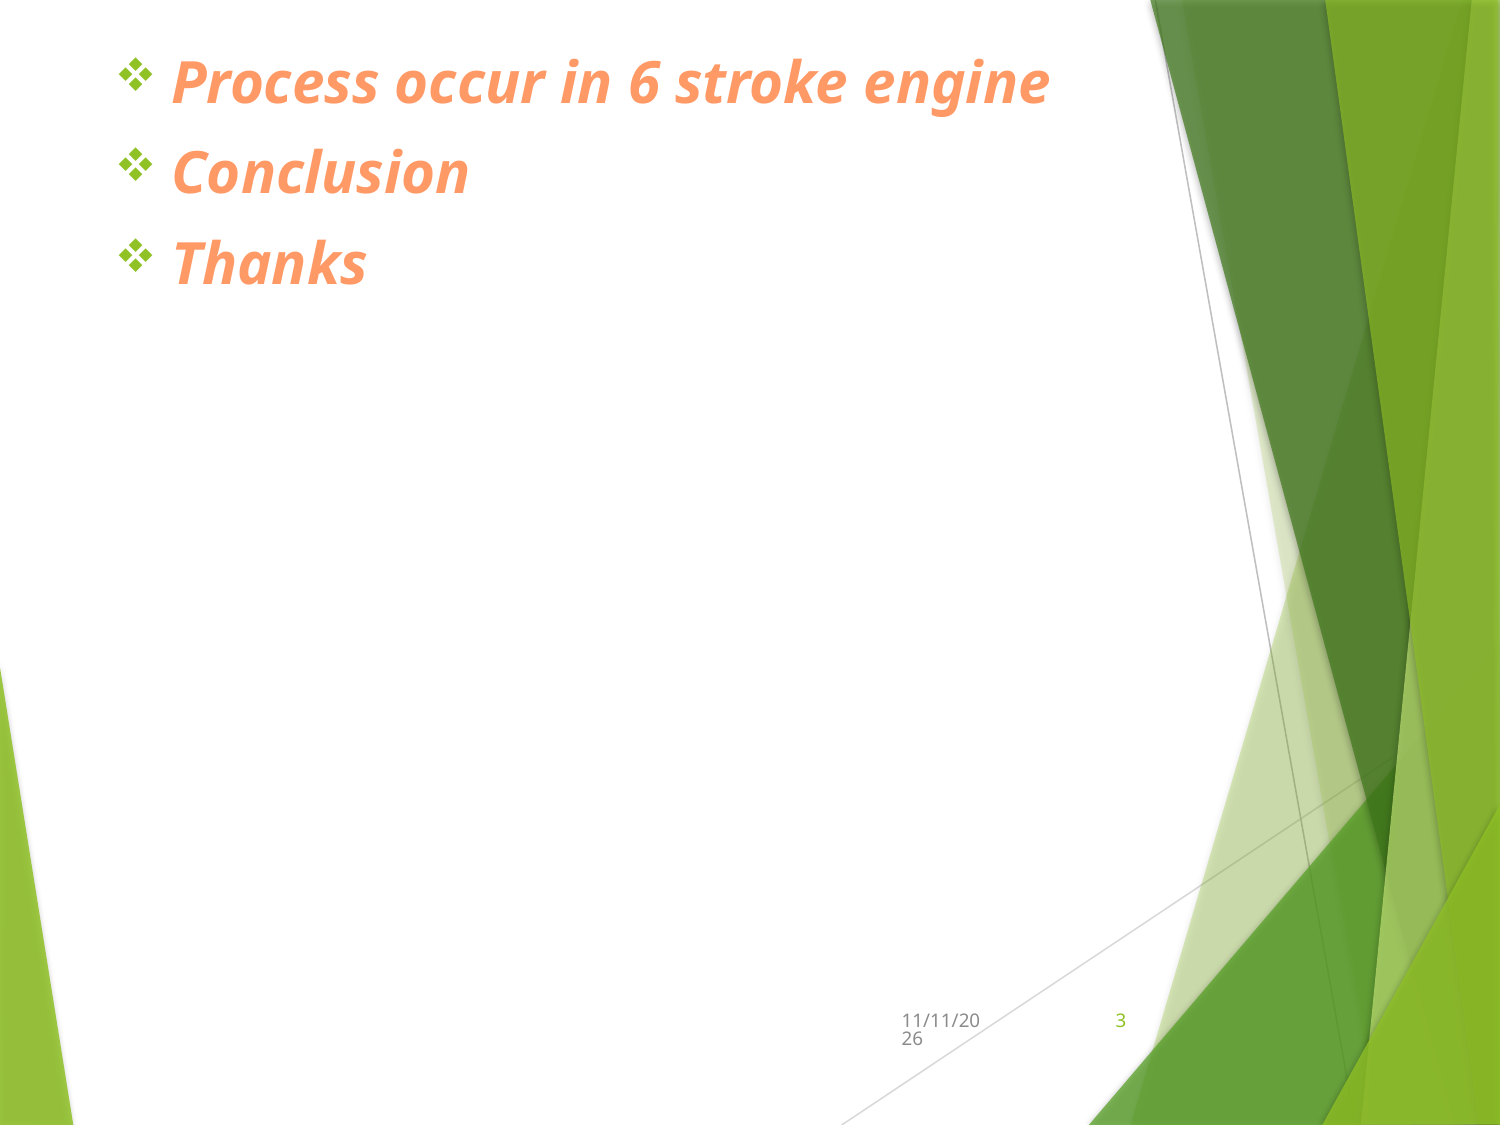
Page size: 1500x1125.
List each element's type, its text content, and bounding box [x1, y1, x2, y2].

slide_number 3 [1057, 991, 1142, 1051]
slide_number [886, 991, 999, 1051]
list Process occur in 6 stroke engine Conclusion Thanks [99, 37, 1142, 992]
